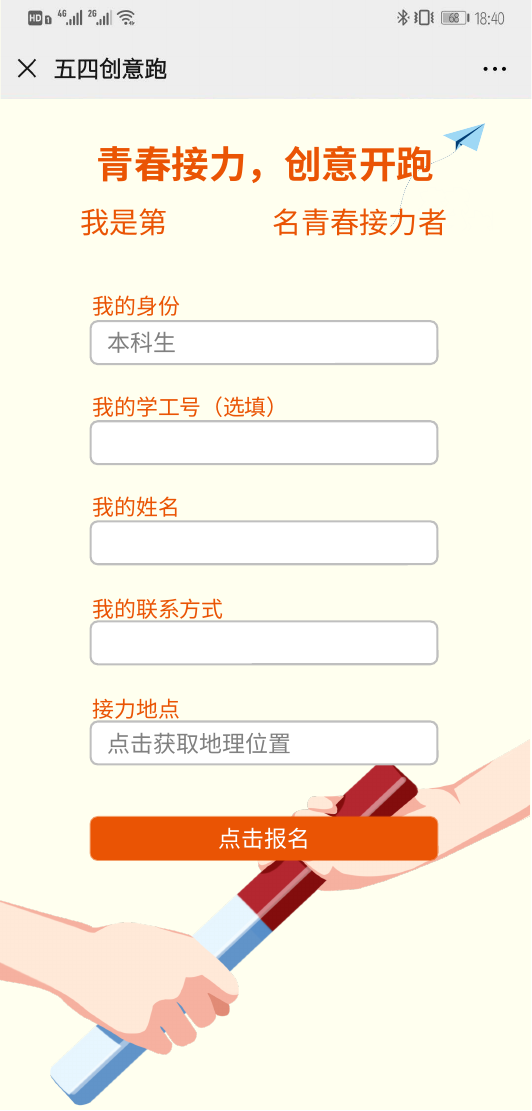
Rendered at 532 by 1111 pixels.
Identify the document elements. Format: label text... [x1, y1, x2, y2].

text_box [38, 123, 493, 250]
text_box 我的身份 [78, 285, 211, 327]
text_box 本科生 [89, 320, 439, 366]
text_box [90, 620, 438, 625]
text_box 我的学工号（选填） [78, 386, 313, 428]
text_box [89, 420, 439, 466]
picture [0, 0, 532, 99]
picture [0, 625, 530, 1111]
text_box 我的联系方式 [78, 587, 254, 625]
text_box 我的姓名 [78, 486, 211, 528]
text_box [89, 520, 439, 566]
